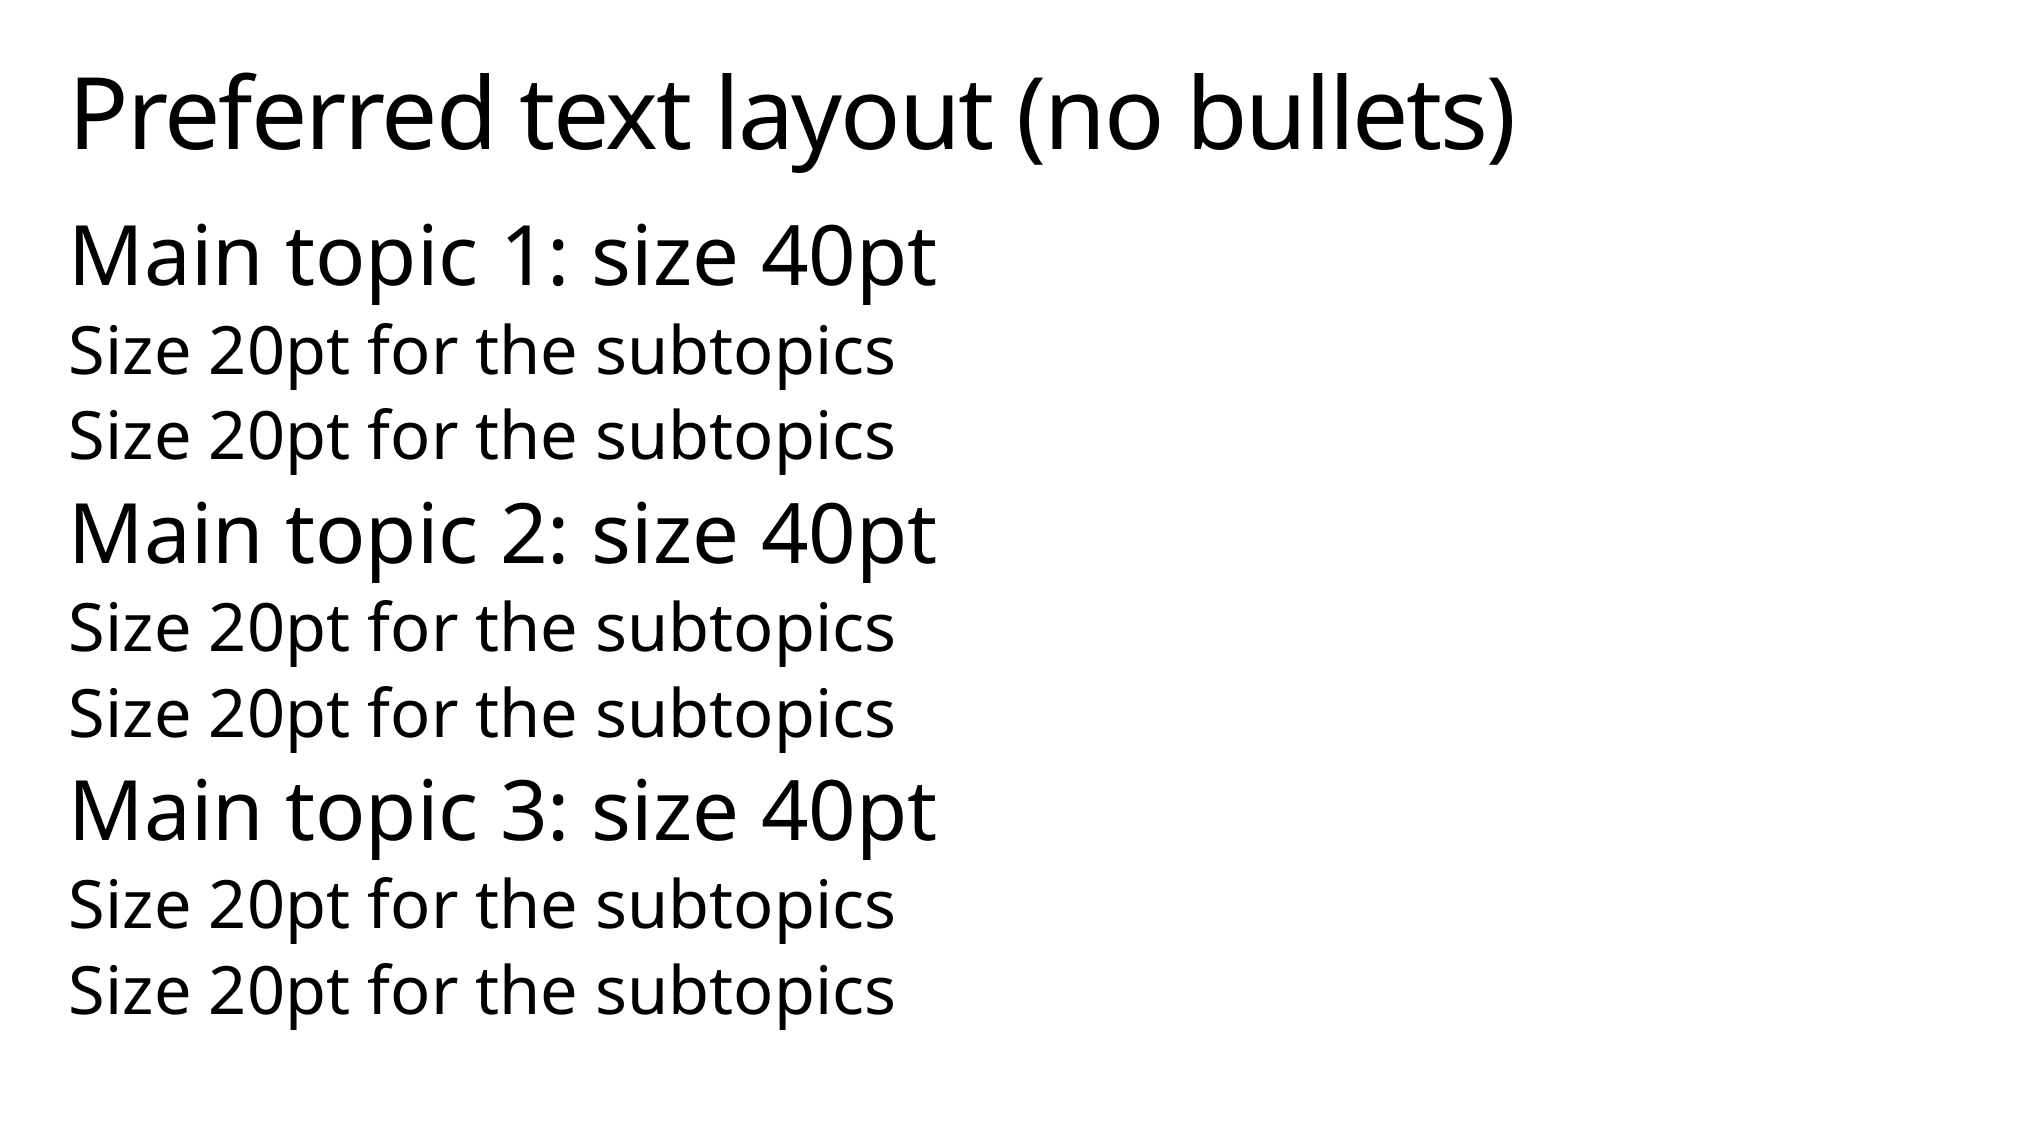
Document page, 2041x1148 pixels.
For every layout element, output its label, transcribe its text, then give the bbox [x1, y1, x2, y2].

list Main topic 1: size 40pt Size 20pt for the subtopics Size 20pt for the subtopics Main topic 2: size 40pt Size 20pt for the subtopics Size 20pt for the subtopics Main topic 3: size 40pt Size 20pt for the subtopics Size 20pt for the subtopics [45, 198, 1996, 876]
title Preferred text layout (no bullets) [45, 48, 1996, 198]
